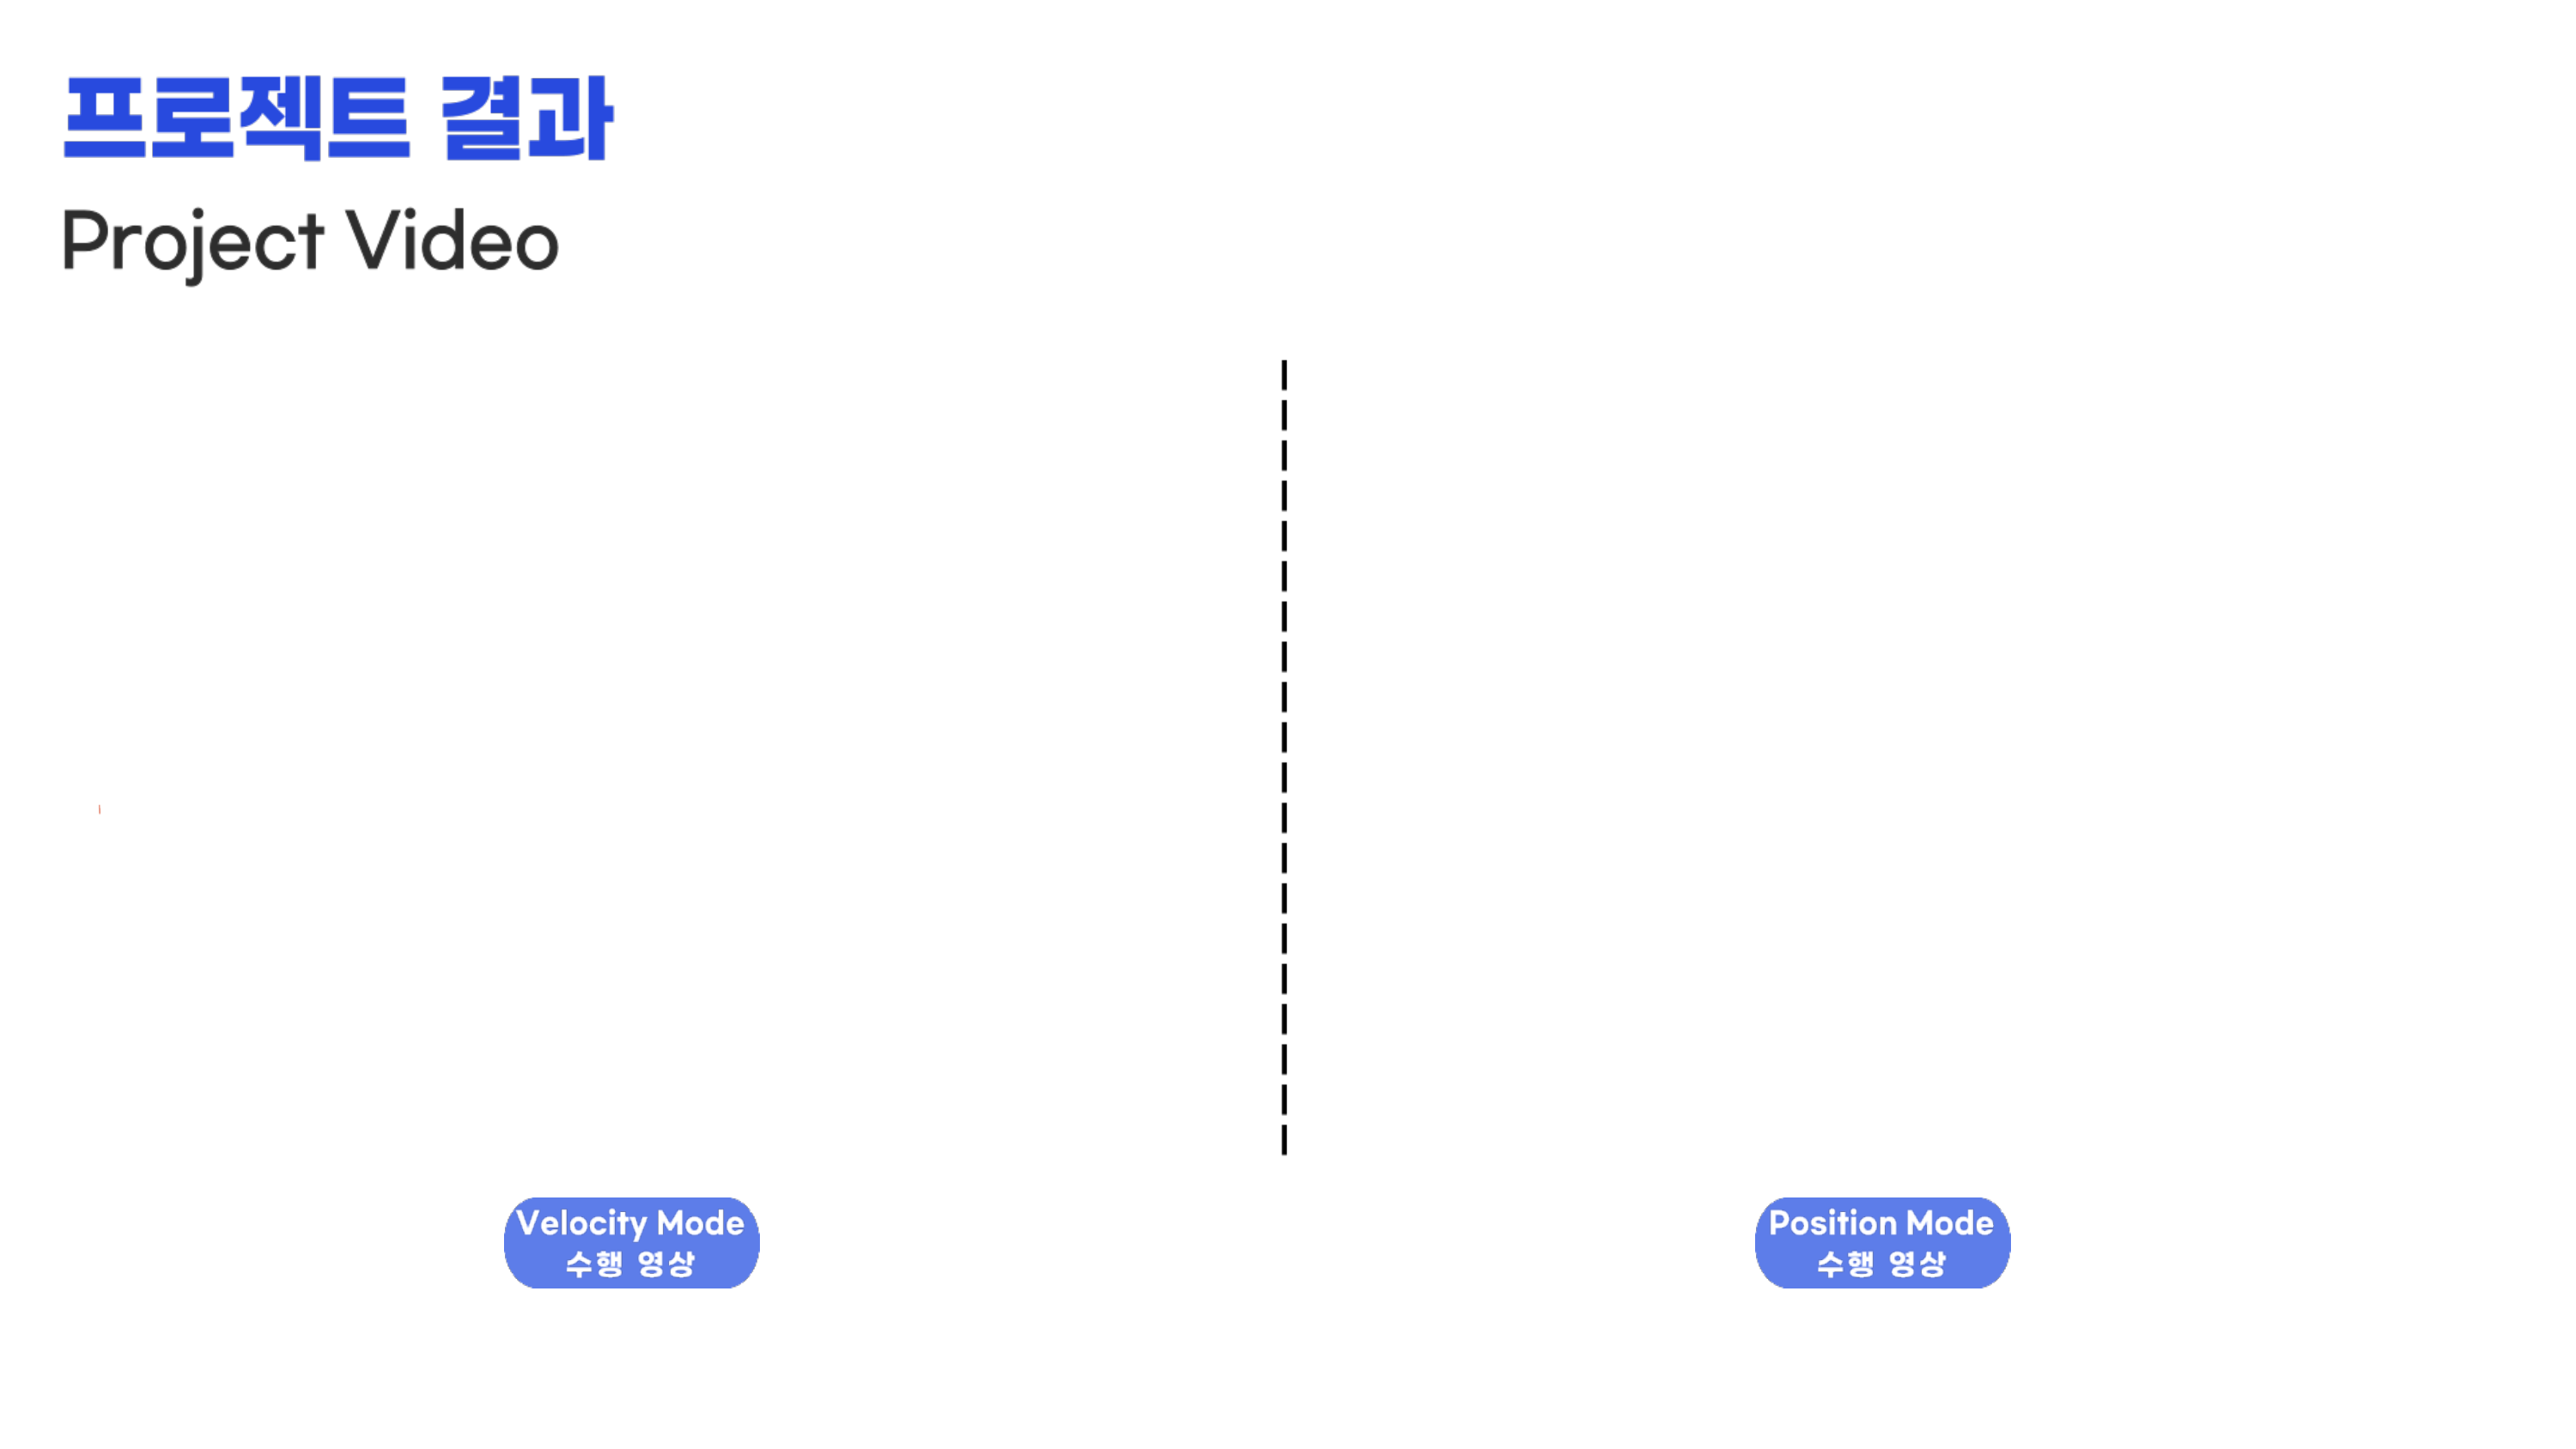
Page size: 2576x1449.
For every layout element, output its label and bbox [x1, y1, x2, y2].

picture [1282, 765, 1286, 1164]
text_box [881, 759, 1687, 765]
picture [26, 18, 715, 360]
picture [459, 1192, 801, 1316]
picture [1705, 1192, 2054, 1316]
picture [1282, 361, 1286, 759]
